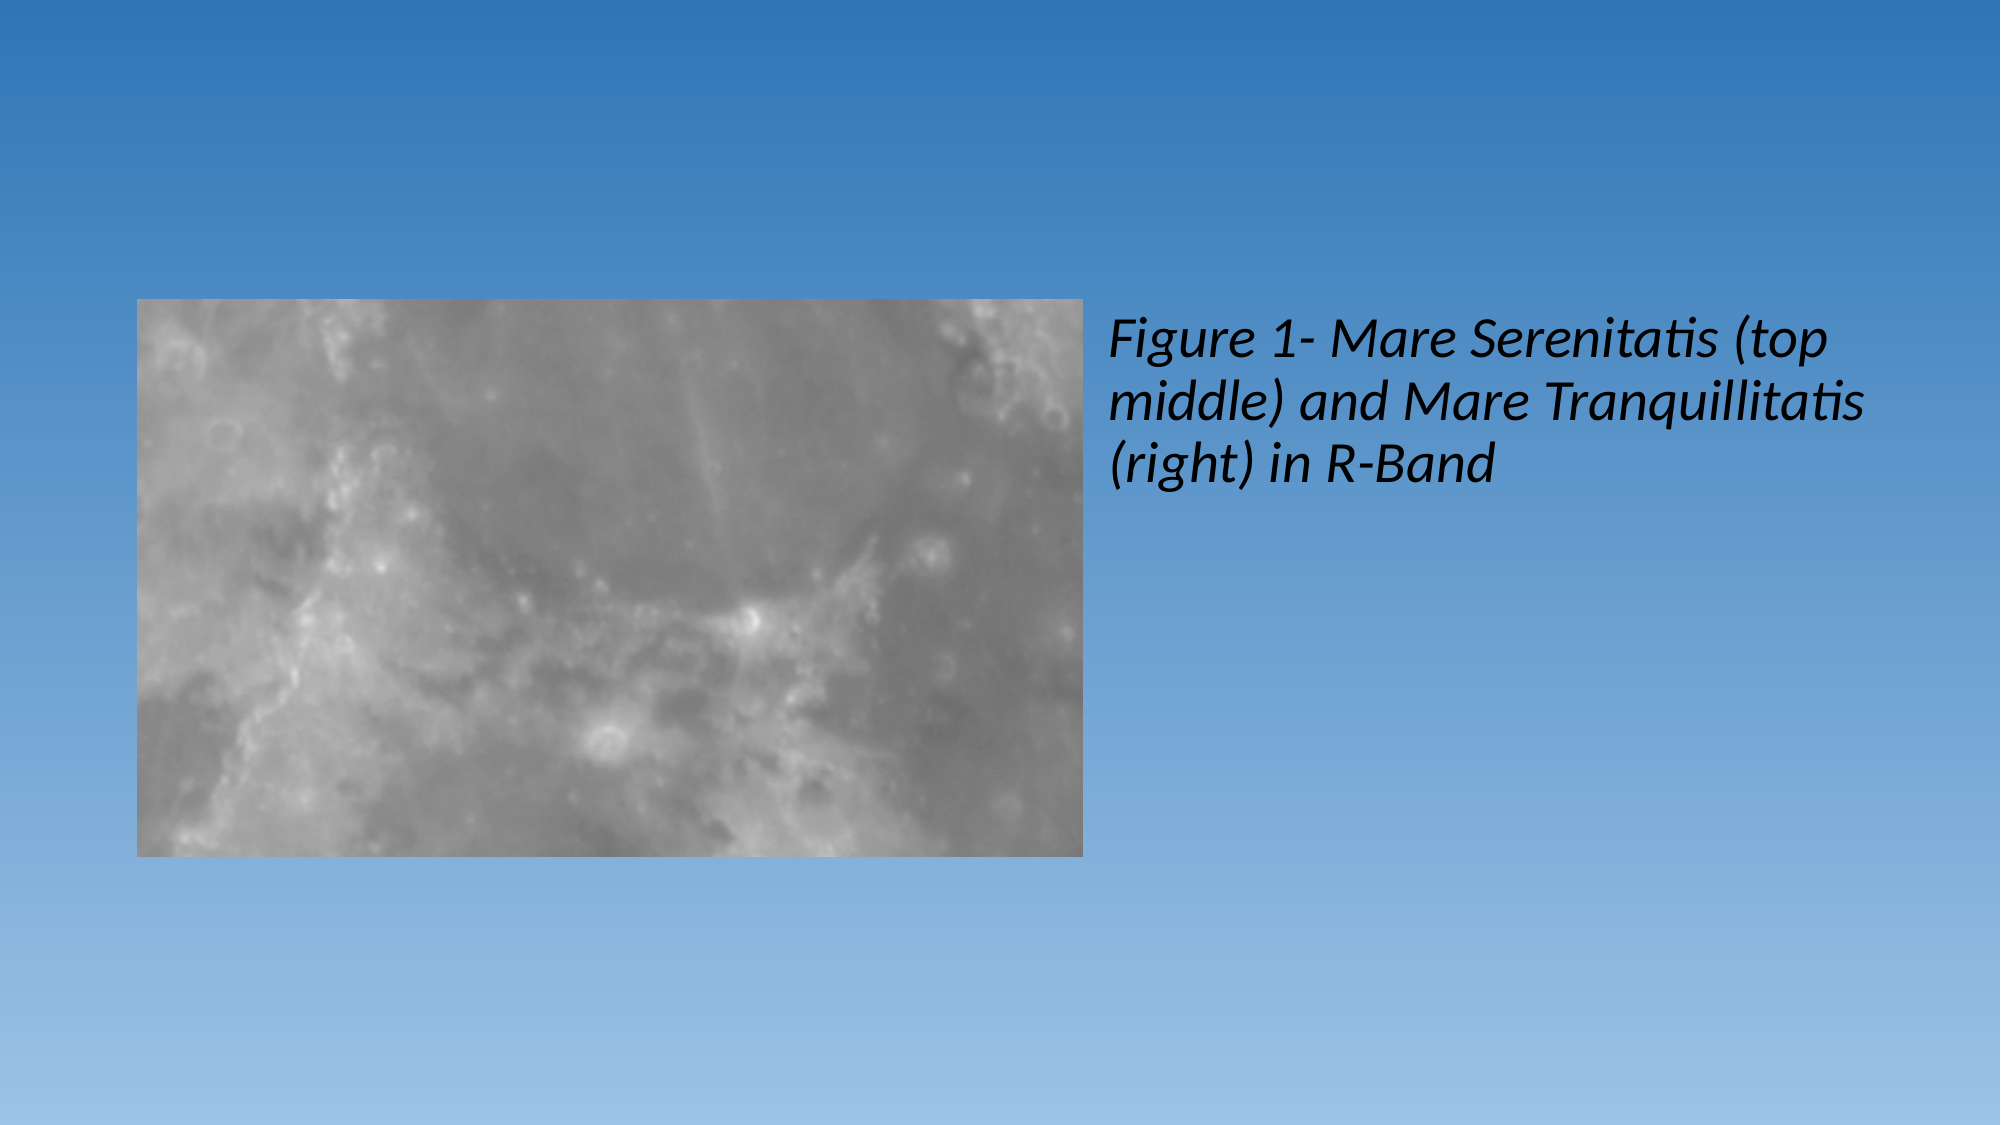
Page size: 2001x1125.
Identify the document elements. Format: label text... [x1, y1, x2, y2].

picture [137, 299, 1083, 857]
list Figure 1- Mare Serenitatis (top middle) and Mare Tranquillitatis (right) in R-Band [1093, 299, 1887, 1100]
